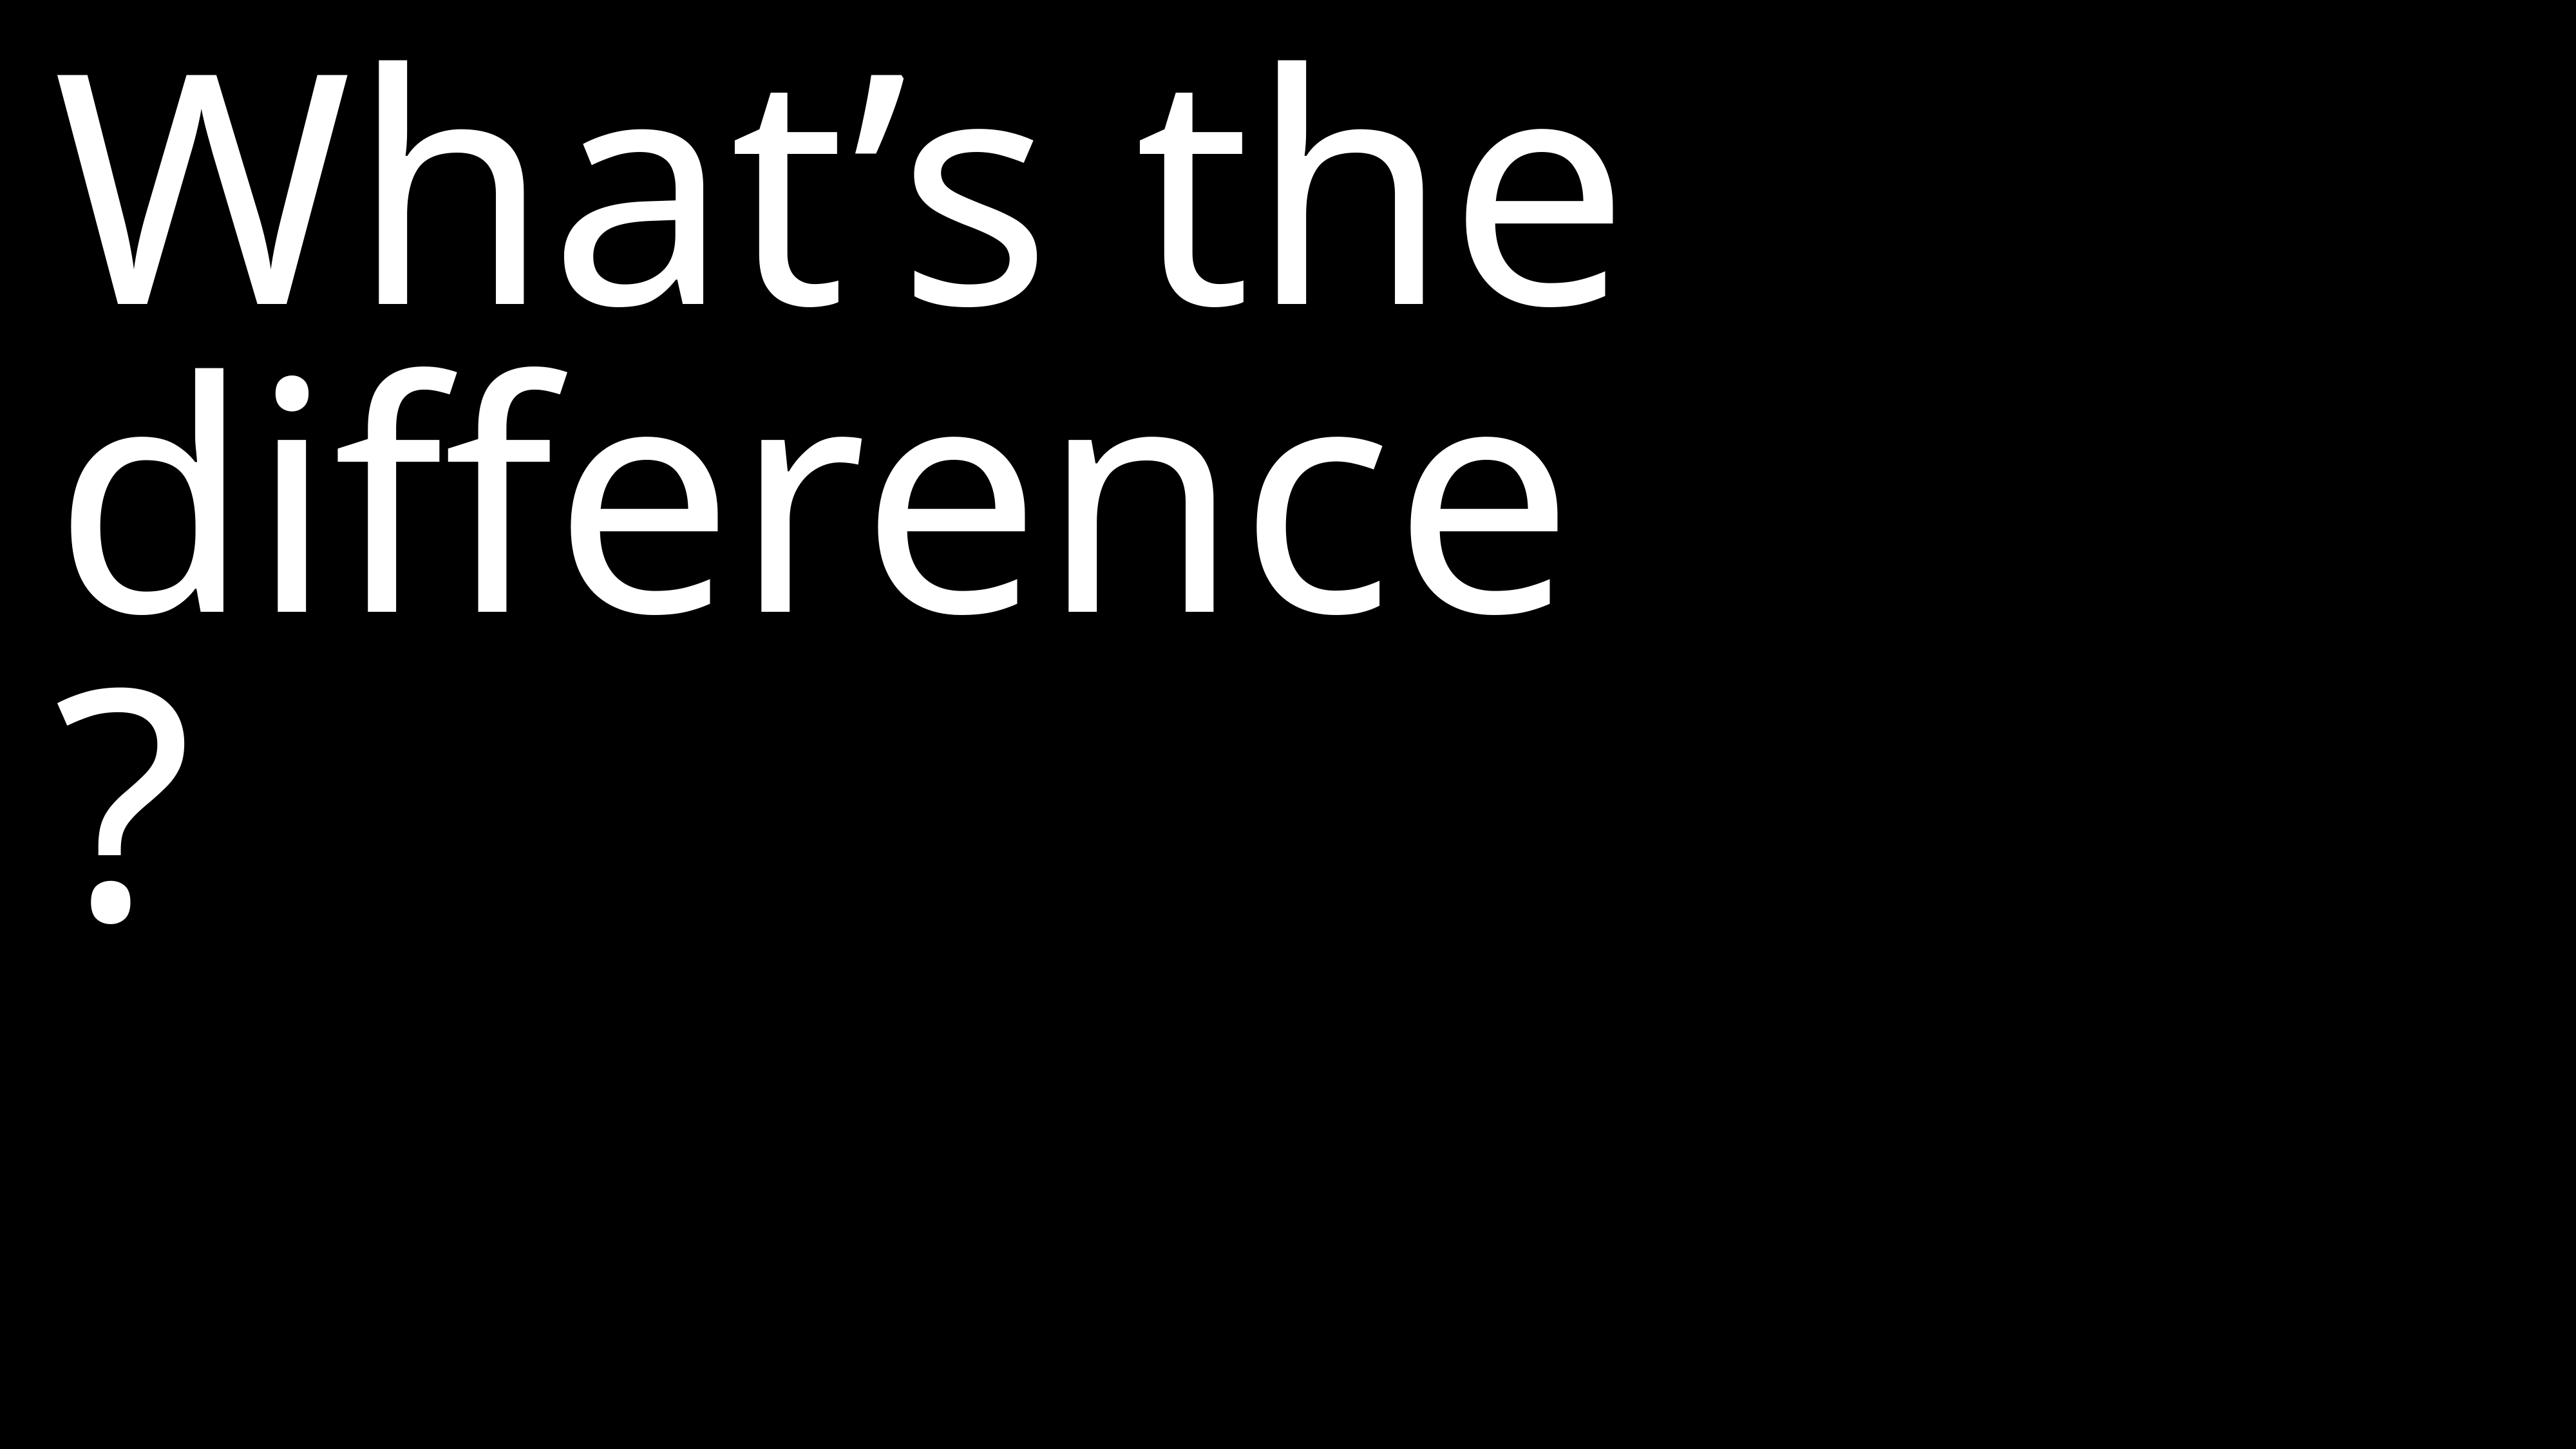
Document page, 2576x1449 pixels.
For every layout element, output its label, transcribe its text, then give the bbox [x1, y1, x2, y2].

list What’s the difference? [48, 52, 1667, 442]
